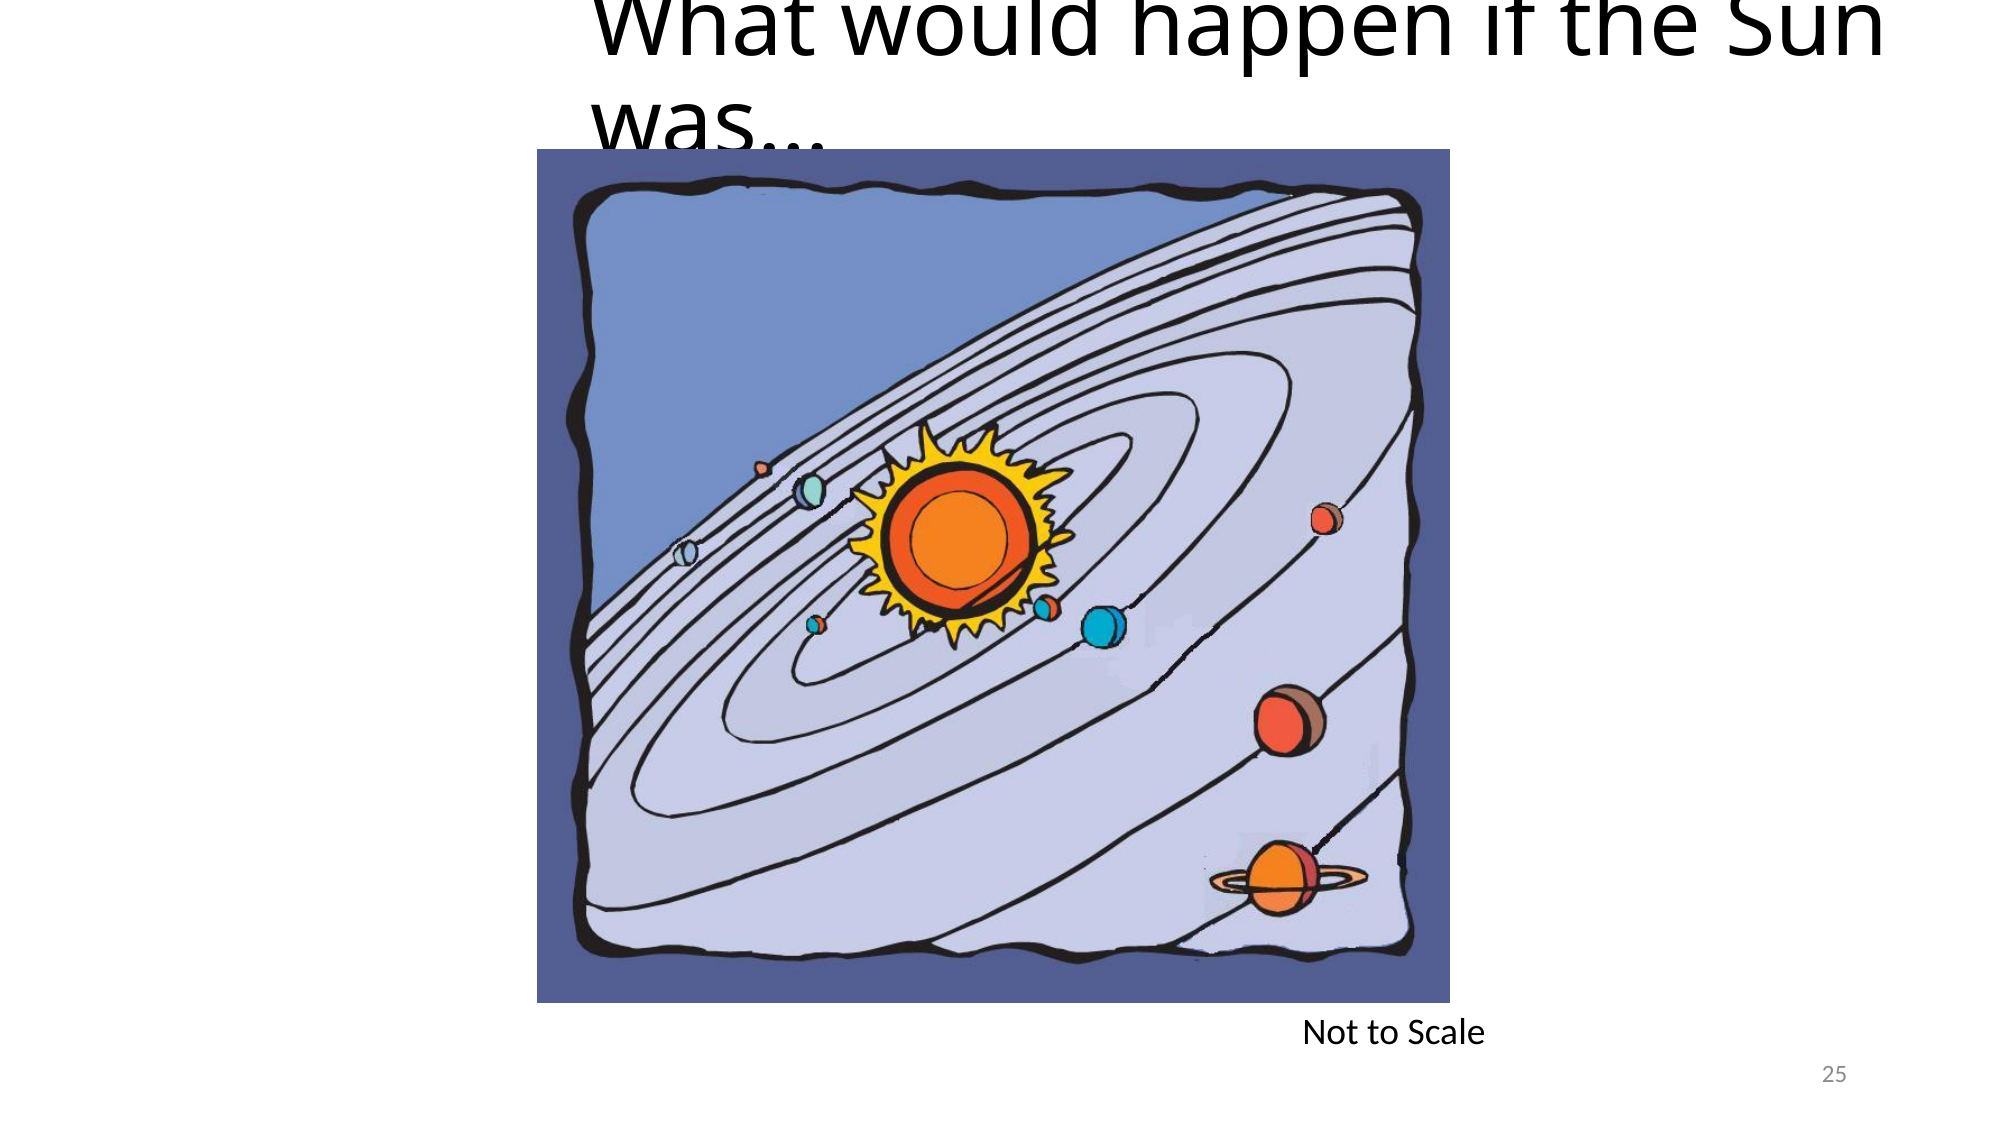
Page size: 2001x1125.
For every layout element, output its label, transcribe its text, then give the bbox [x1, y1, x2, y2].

picture [537, 149, 1450, 1004]
text_box Not to Scale [1287, 999, 1613, 1060]
slide_number 25 [1412, 1042, 1863, 1103]
title What would happen if the Sun was… [575, 0, 2000, 150]
